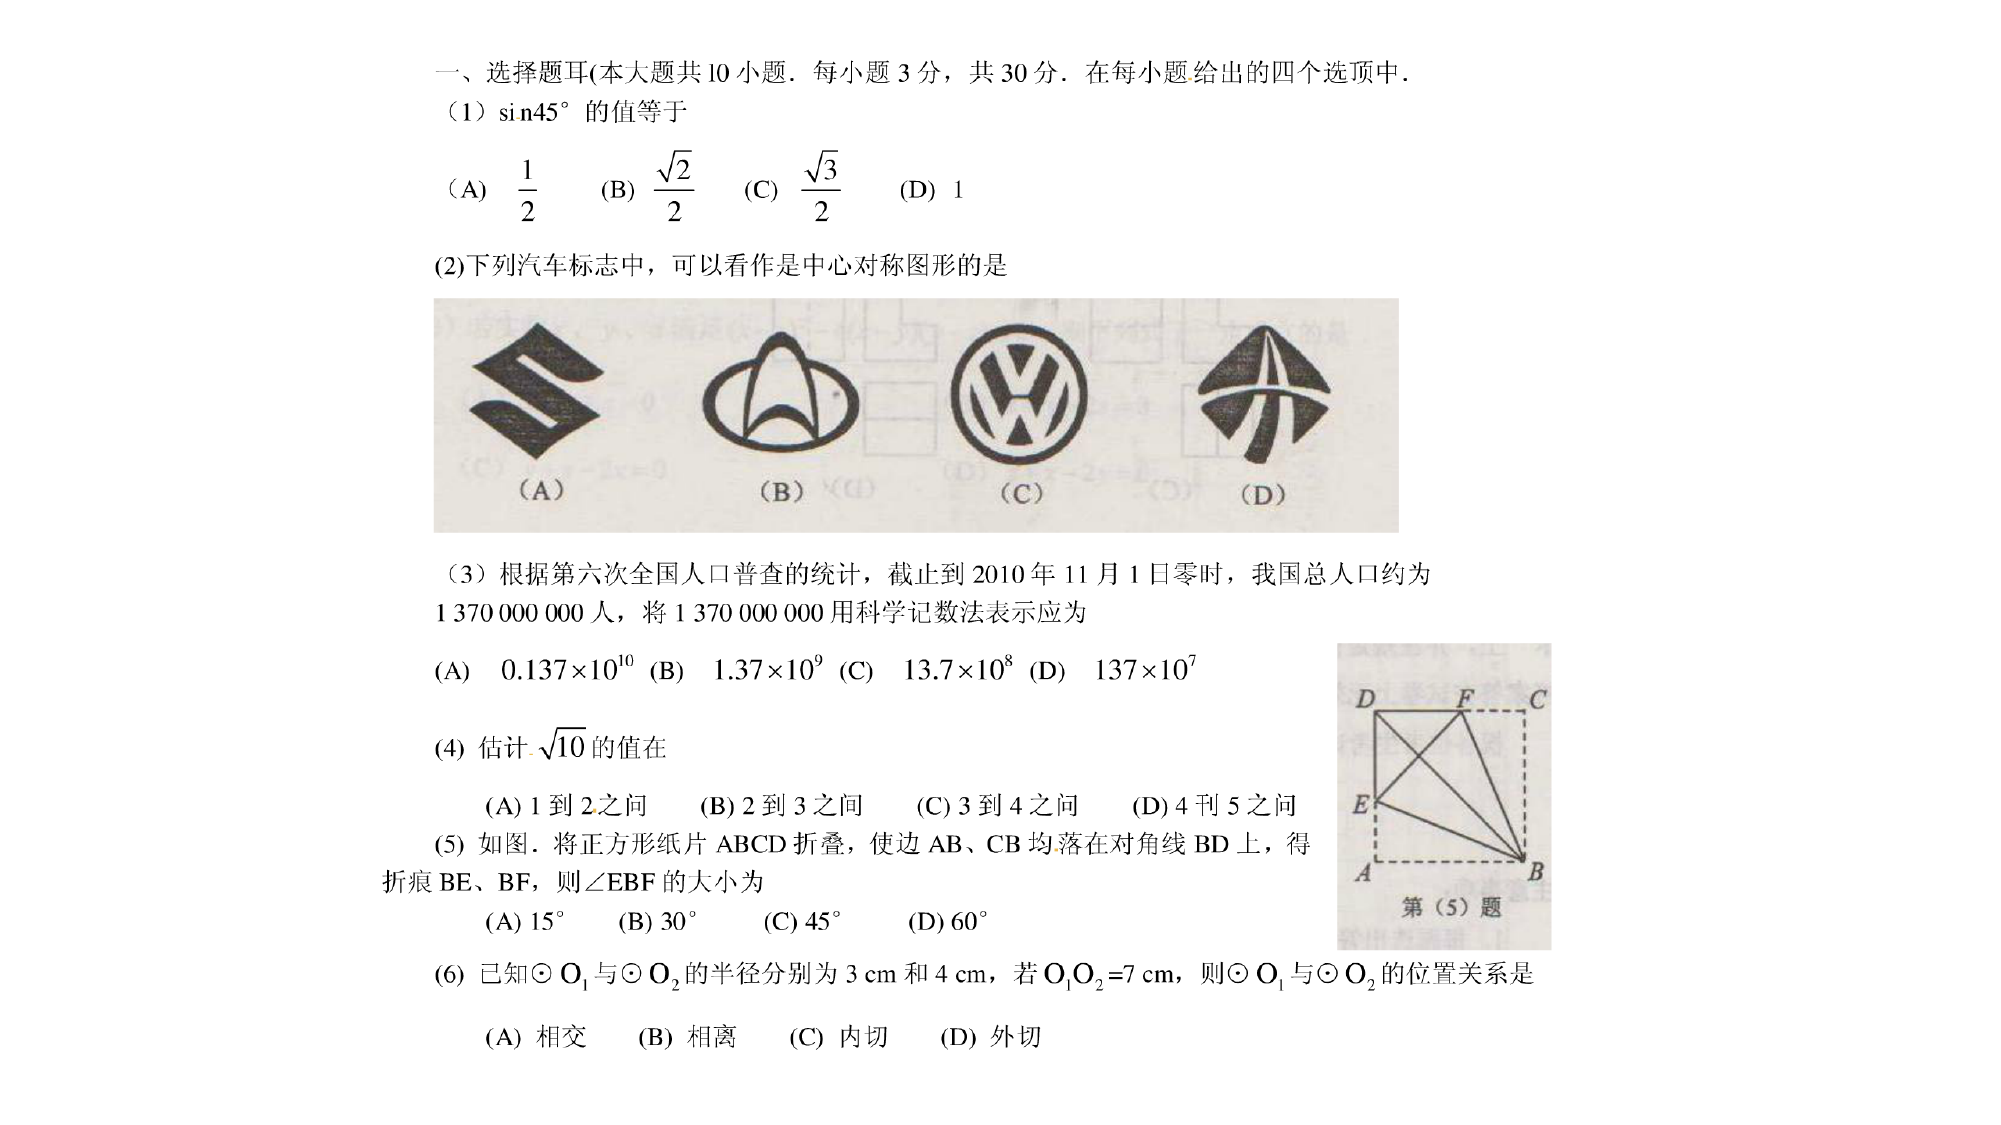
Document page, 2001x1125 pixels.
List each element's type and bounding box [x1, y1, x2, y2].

picture [375, 50, 1604, 1056]
